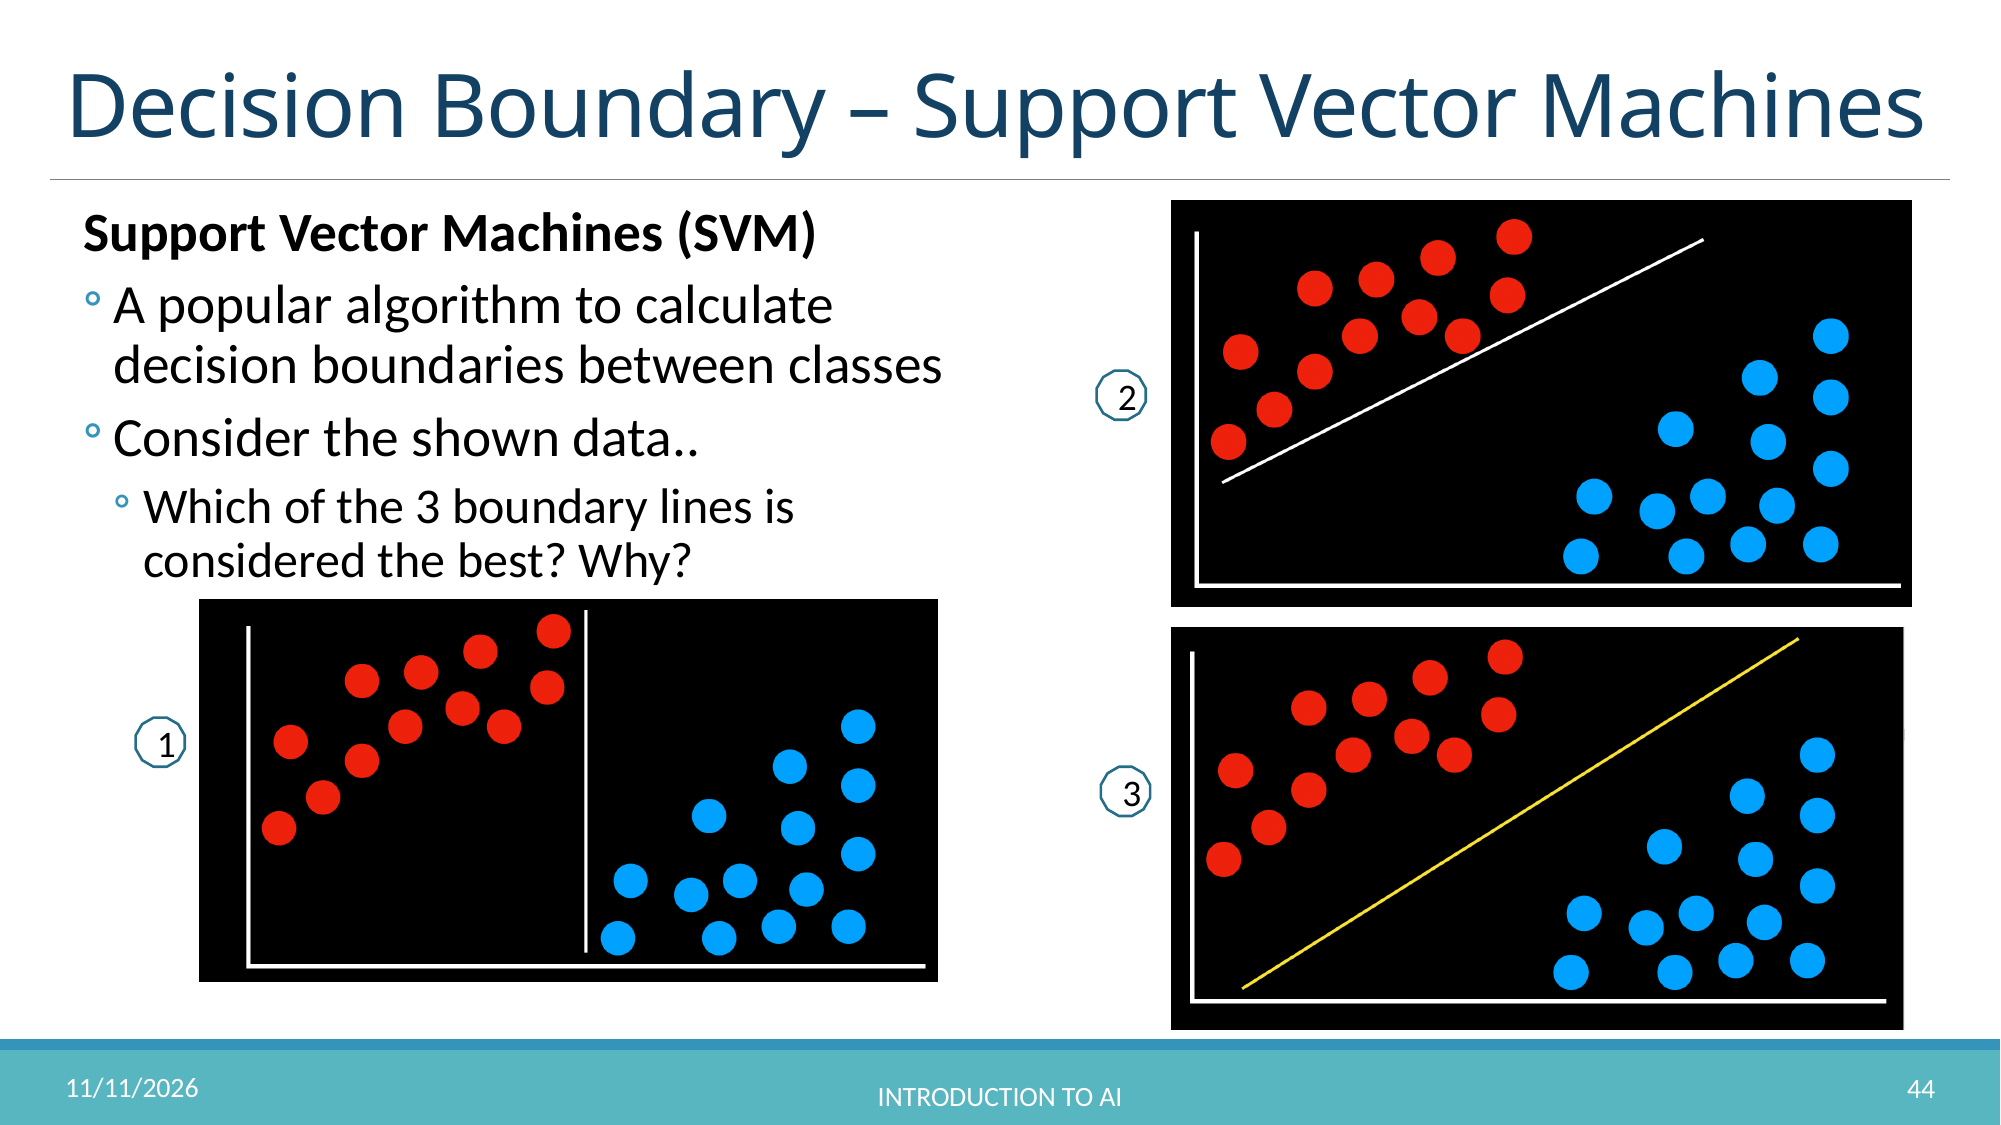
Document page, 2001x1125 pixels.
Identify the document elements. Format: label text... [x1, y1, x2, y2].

title Decision Boundary – Support Vector Machines [50, 47, 1950, 163]
picture [199, 598, 938, 983]
picture [1171, 627, 1905, 1030]
text_box 3 [1099, 765, 1152, 818]
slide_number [50, 1056, 456, 1117]
text_box 1 [134, 716, 187, 769]
slide_number 44 [1734, 1057, 1950, 1118]
text_box 2 [1095, 369, 1148, 422]
footer Introduction to AI [604, 1065, 1396, 1125]
list Support Vector Machines (SVM) A popular algorithm to calculate decision boundaries between classes Consider the shown data.. Which of the 3 boundary lines is considered the best? Why? [50, 195, 984, 1030]
picture [1171, 199, 1913, 607]
